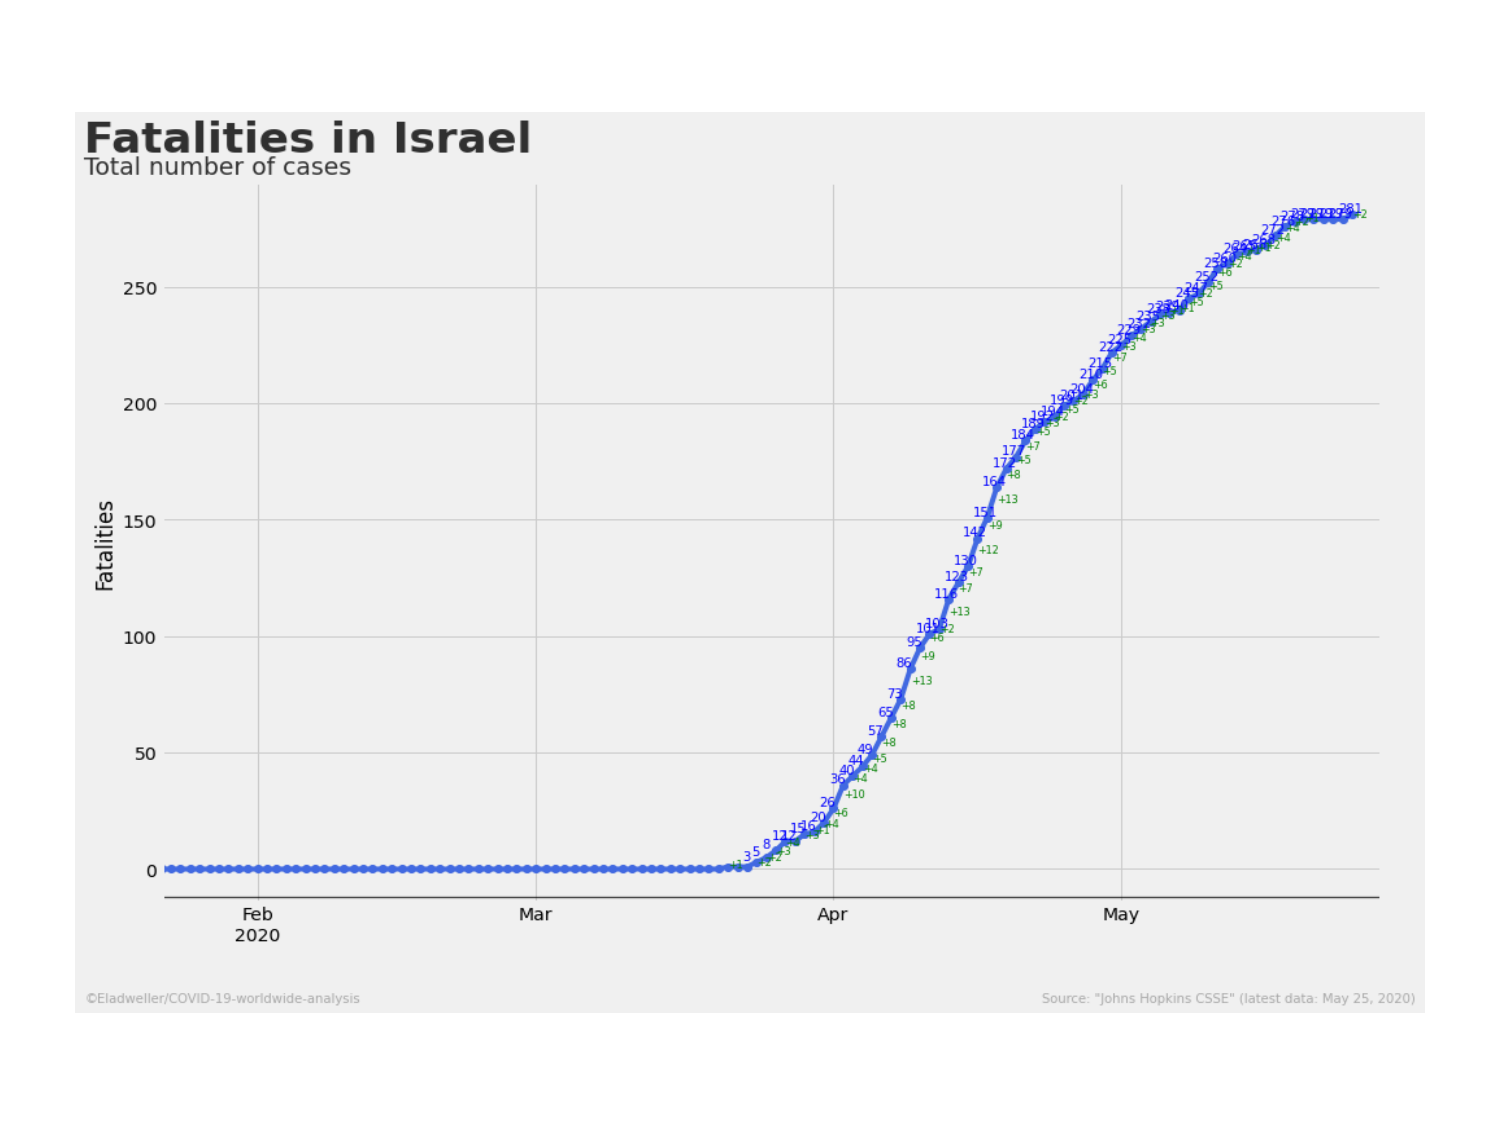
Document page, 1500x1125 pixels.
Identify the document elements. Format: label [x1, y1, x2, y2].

picture [74, 112, 1426, 1013]
